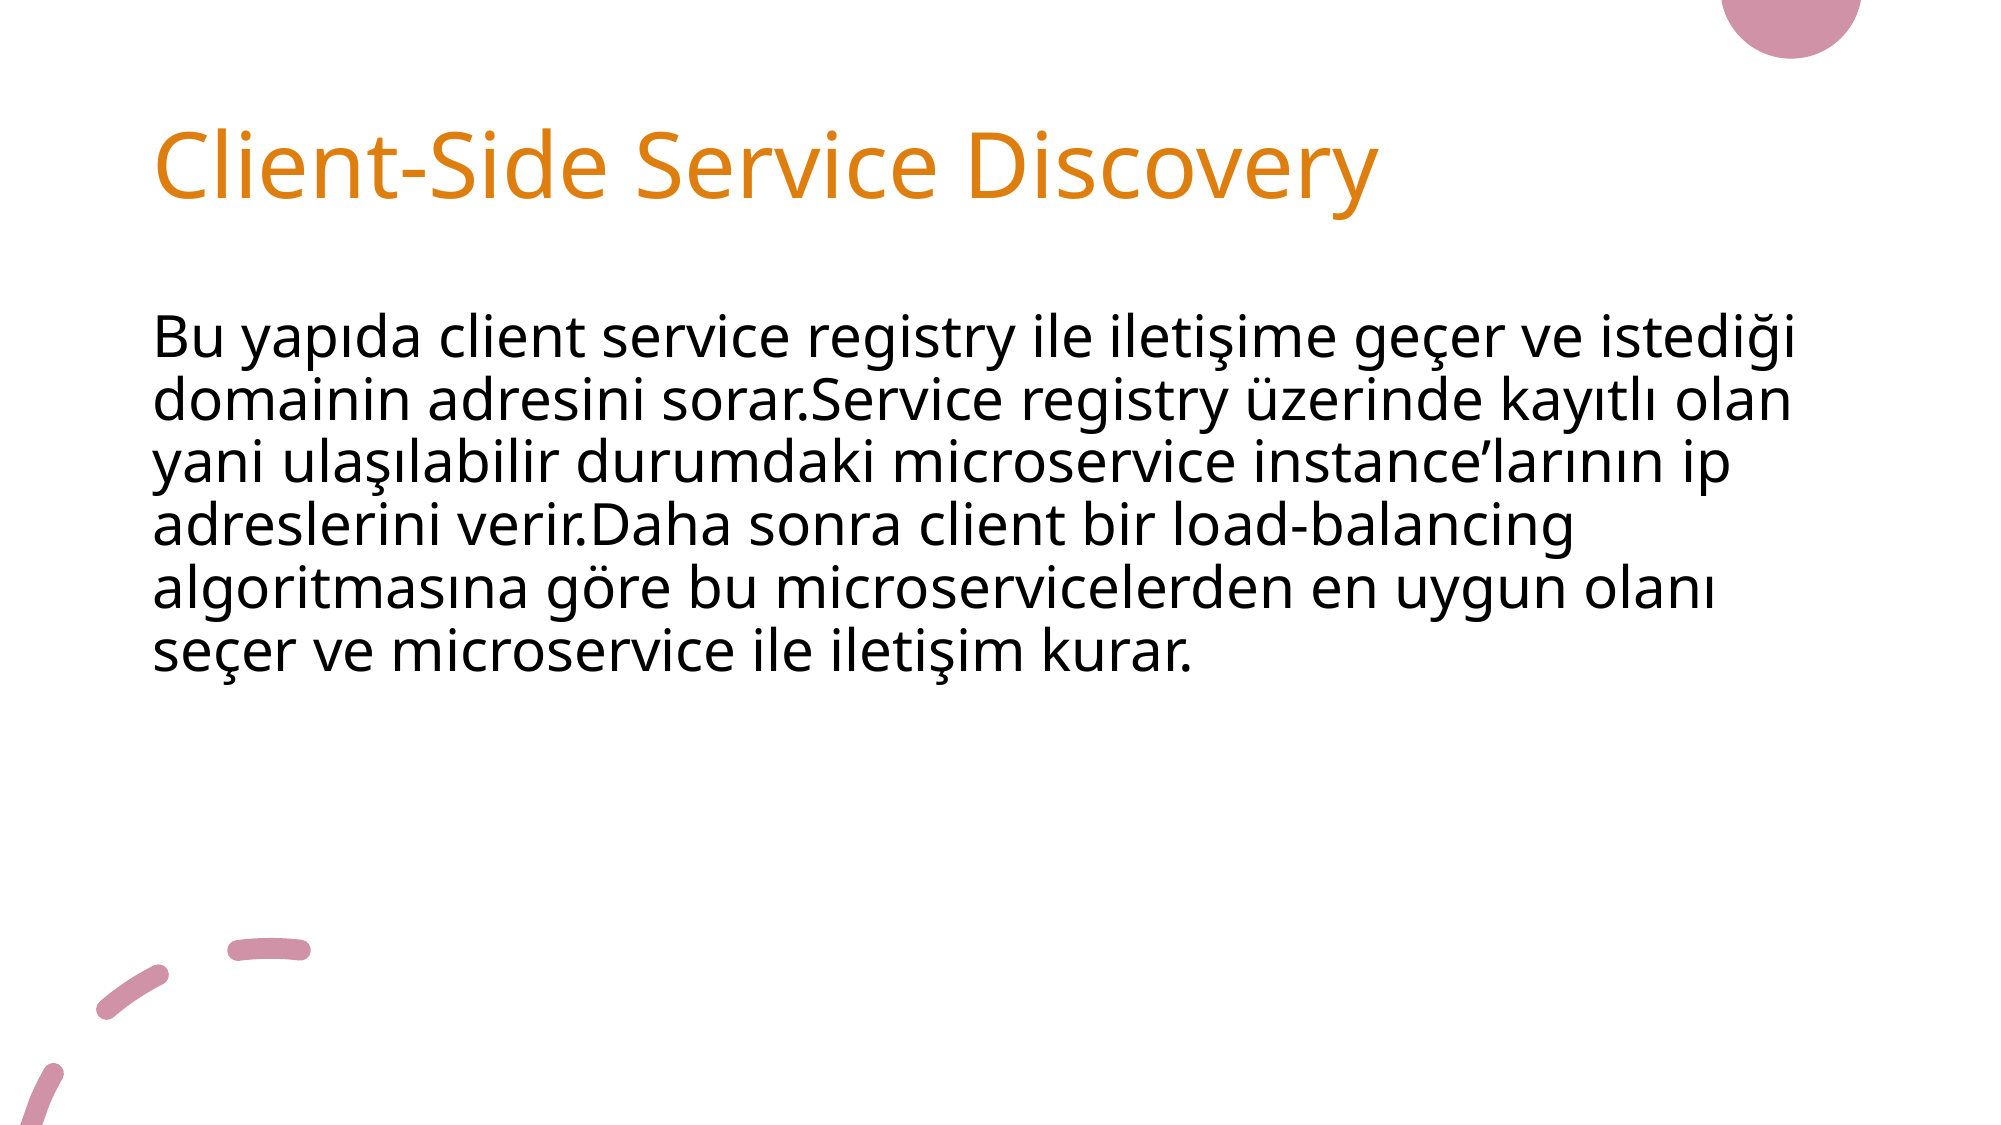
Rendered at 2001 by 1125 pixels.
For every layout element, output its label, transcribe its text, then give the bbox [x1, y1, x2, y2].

title Client-Side Service Discovery [137, 59, 1863, 278]
list Bu yapıda client service registry ile iletişime geçer ve istediği domainin adresini sorar.Service registry üzerinde kayıtlı olan yani ulaşılabilir durumdaki microservice instance’larının ip adreslerini verir.Daha sonra client bir load-balancing algoritmasına göre bu microservicelerden en uygun olanı seçer ve microservice ile iletişim kurar. [137, 299, 1863, 933]
